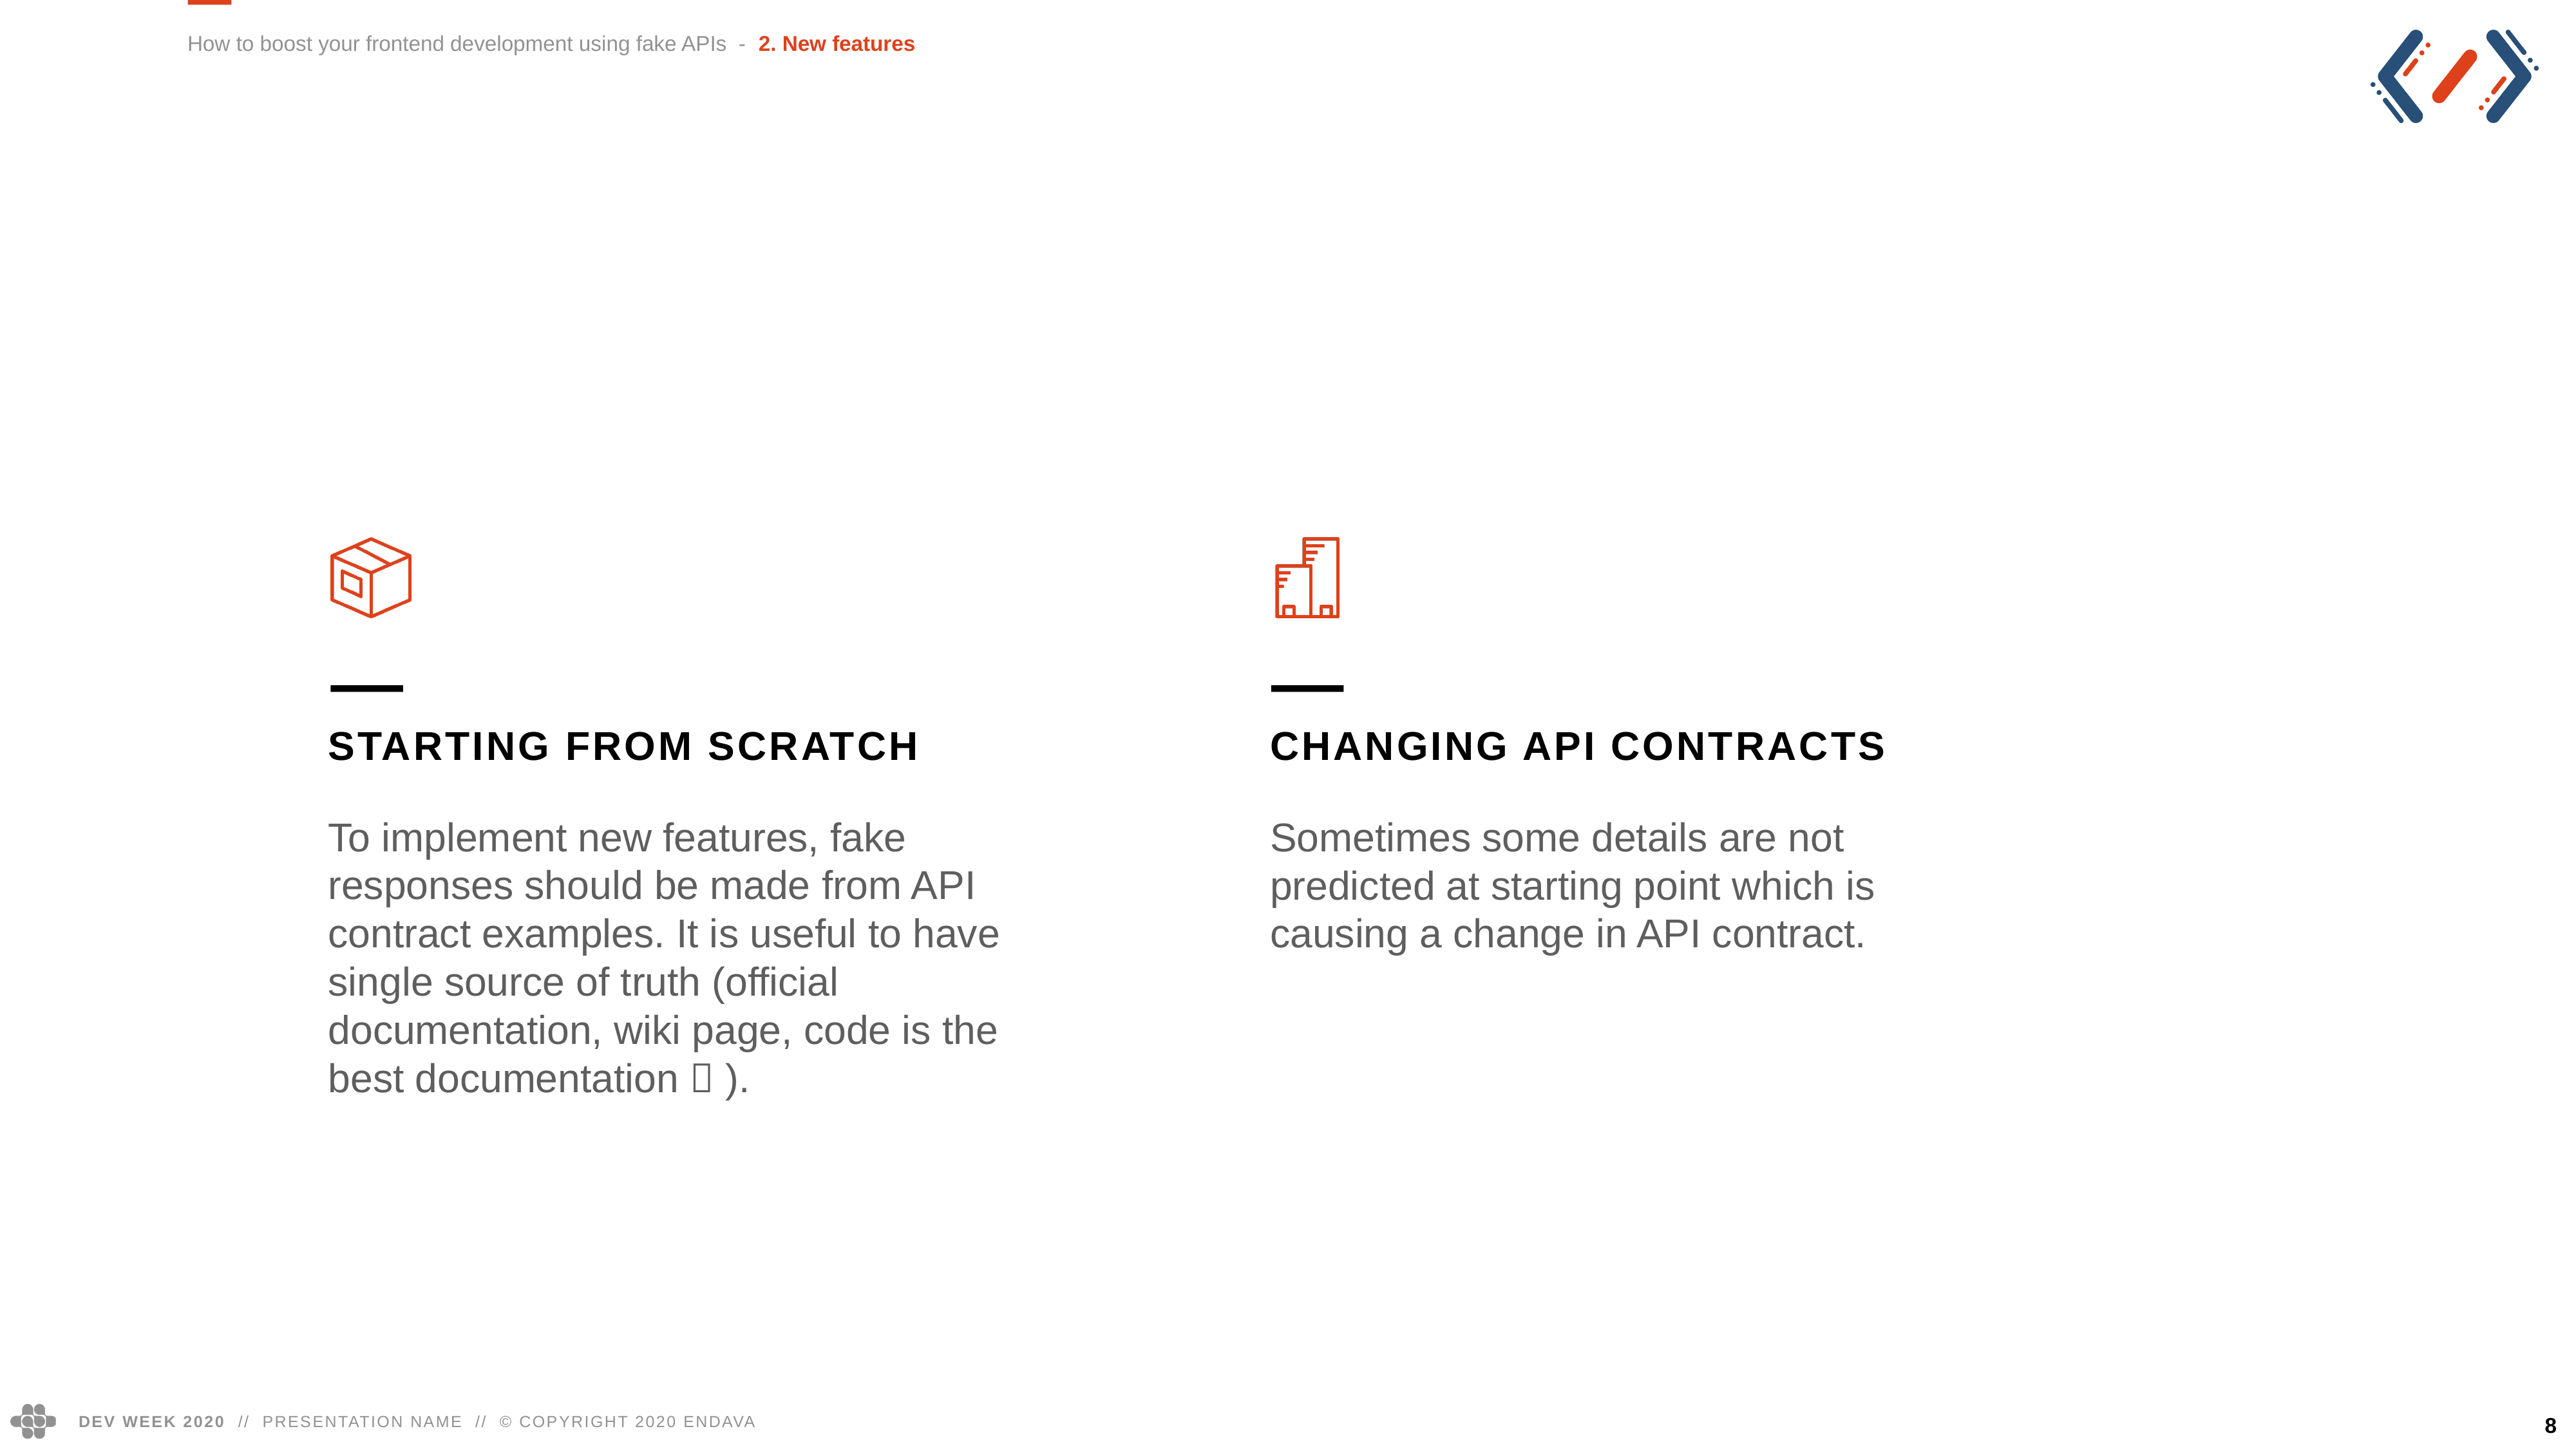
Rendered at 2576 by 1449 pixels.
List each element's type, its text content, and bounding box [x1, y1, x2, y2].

slide_number 8 [2523, 1403, 2565, 1445]
text_box Starting from scratch [320, 718, 1019, 777]
text_box Changing API contracts [1262, 718, 1962, 777]
text_box Sometimes some details are not predicted at starting point which is causing a change in API contract. [1262, 803, 1962, 964]
picture [1267, 537, 1348, 618]
picture [2309, 0, 2576, 209]
text_box To implement new features, fake responses should be made from API contract examples. It is useful to have single source of truth (official documentation, wiki page, code is the best documentation  ). [320, 803, 1019, 1108]
text_box [330, 685, 403, 692]
picture [330, 537, 412, 618]
text_box [1271, 685, 1344, 692]
list How to boost your frontend development using fake APIs - 2. New features [179, 21, 934, 64]
